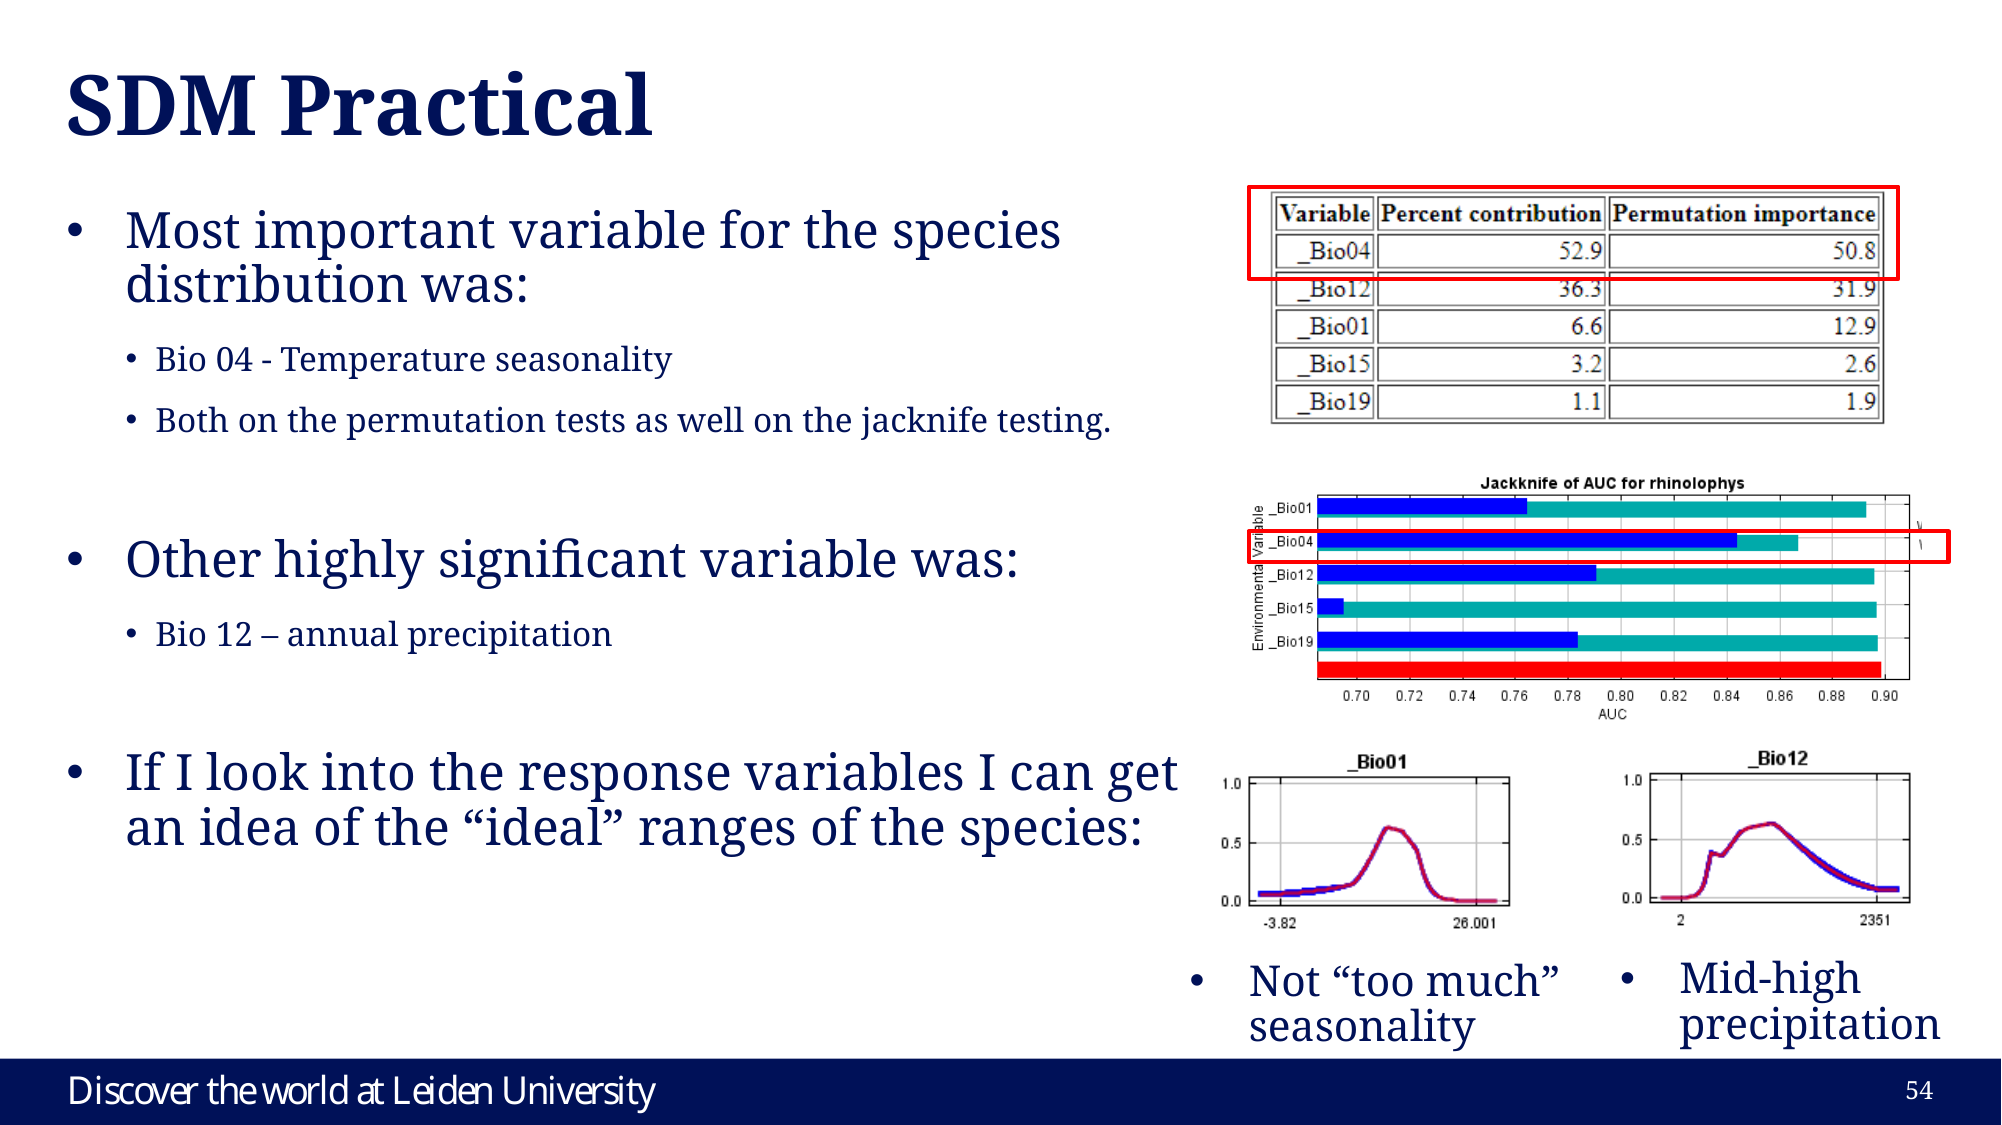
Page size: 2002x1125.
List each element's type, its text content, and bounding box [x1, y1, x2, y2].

text_box Not “too much” seasonality [1189, 959, 1609, 1053]
text_box [1926, 529, 1951, 564]
text_box Mid-high precipitation [1620, 957, 1949, 1051]
slide_number 54 [1498, 1061, 1949, 1122]
picture [1268, 184, 1933, 443]
list Most important variable for the species distribution was: Bio 04 - Temperature seasonality Both on the permutation tests as well on the jacknife testing. Other highly significant variable was: Bio 12 – annual precipitation If I look into the response variables I can get an idea of the “ideal” ranges of the species: [66, 205, 1190, 993]
picture [1218, 466, 1929, 950]
title SDM Practical [66, 66, 1935, 138]
text_box [1247, 185, 1265, 281]
